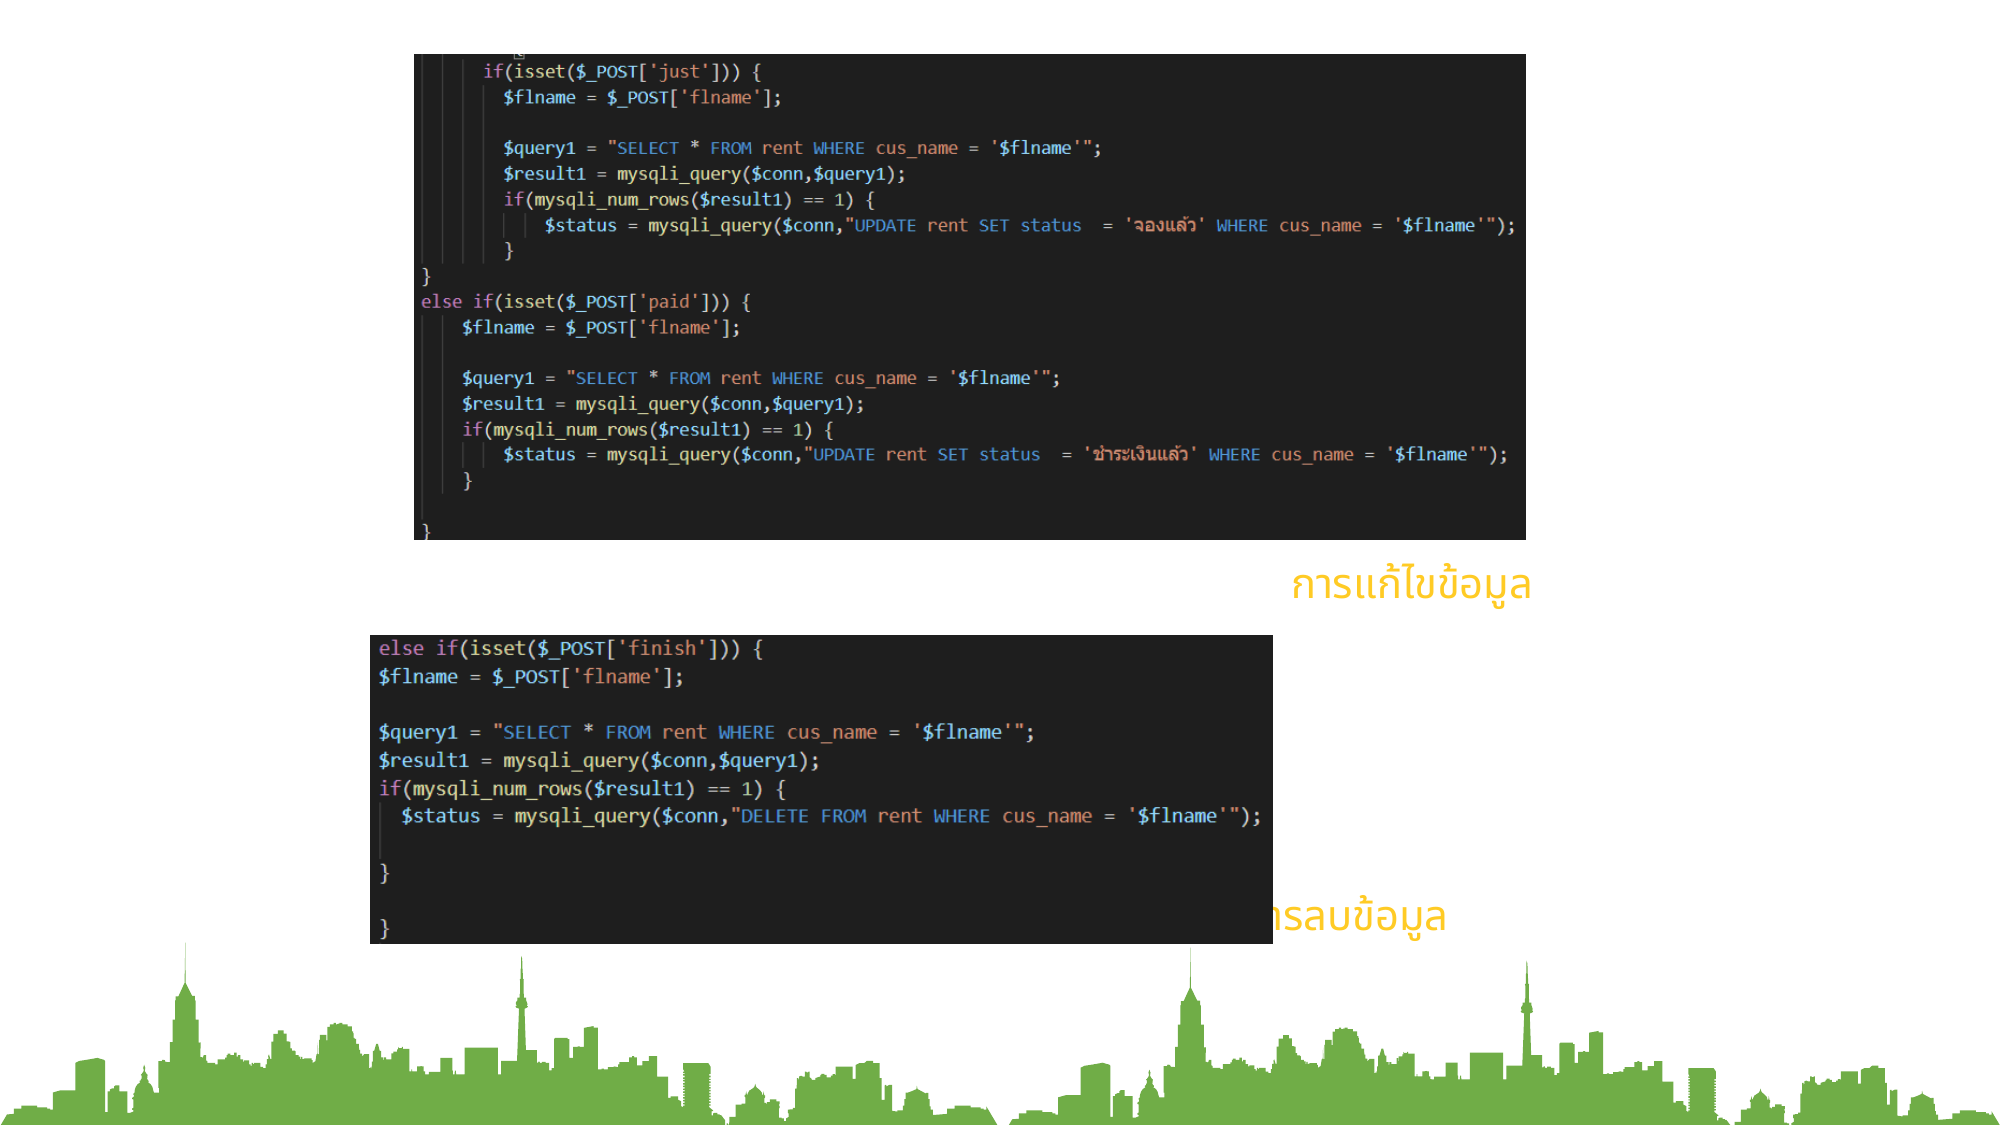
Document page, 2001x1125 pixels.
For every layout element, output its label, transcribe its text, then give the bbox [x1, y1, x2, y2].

text_box การลบข้อมูล [1053, 870, 1464, 964]
picture [414, 54, 1526, 540]
text_box การแก้ไขข้อมูล [1137, 538, 1549, 632]
picture [370, 635, 1273, 944]
